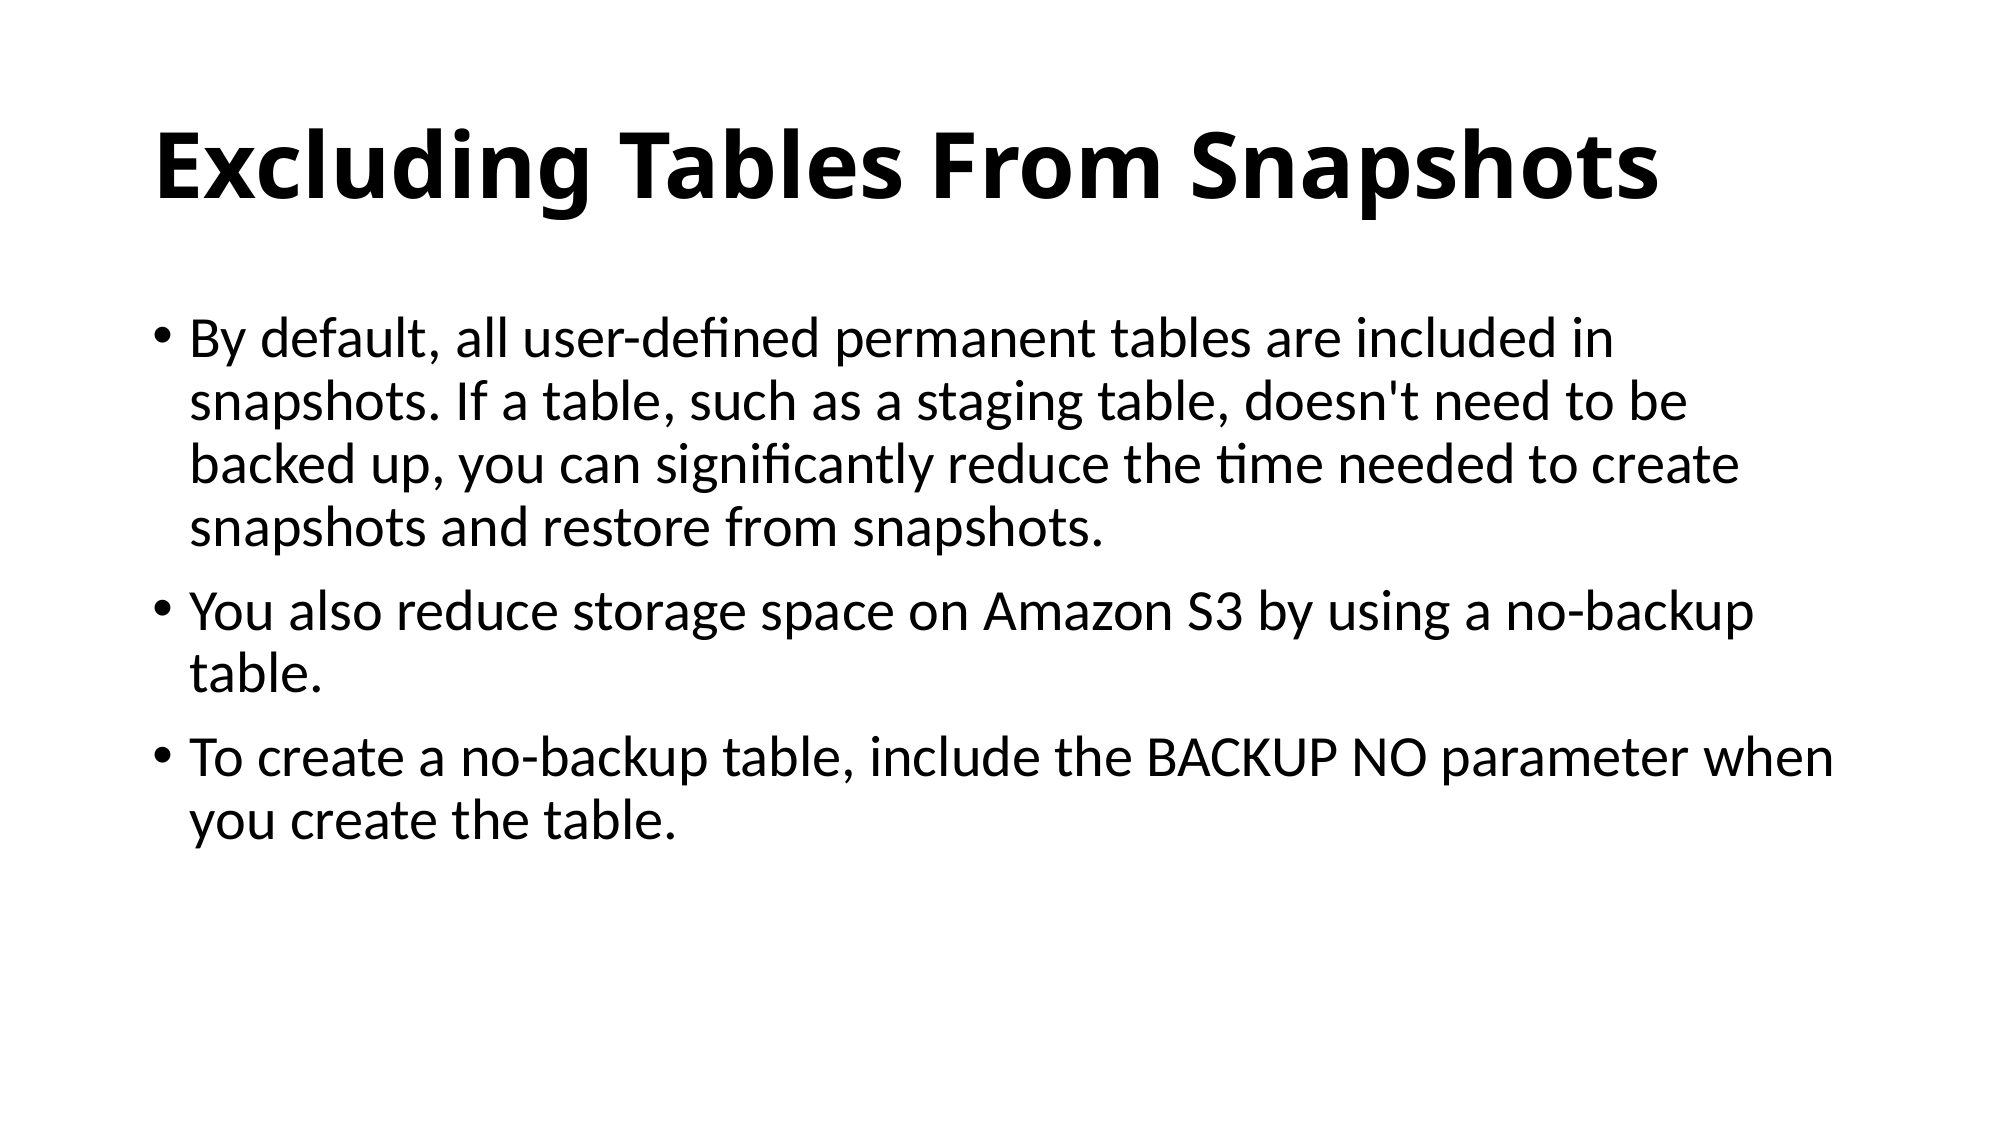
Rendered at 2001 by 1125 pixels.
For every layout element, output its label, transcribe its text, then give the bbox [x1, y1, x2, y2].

list By default, all user-defined permanent tables are included in snapshots. If a table, such as a staging table, doesn't need to be backed up, you can significantly reduce the time needed to create snapshots and restore from snapshots. You also reduce storage space on Amazon S3 by using a no-backup table. To create a no-backup table, include the BACKUP NO parameter when you create the table. [137, 299, 1863, 1014]
title Excluding Tables From Snapshots [137, 59, 1863, 278]
